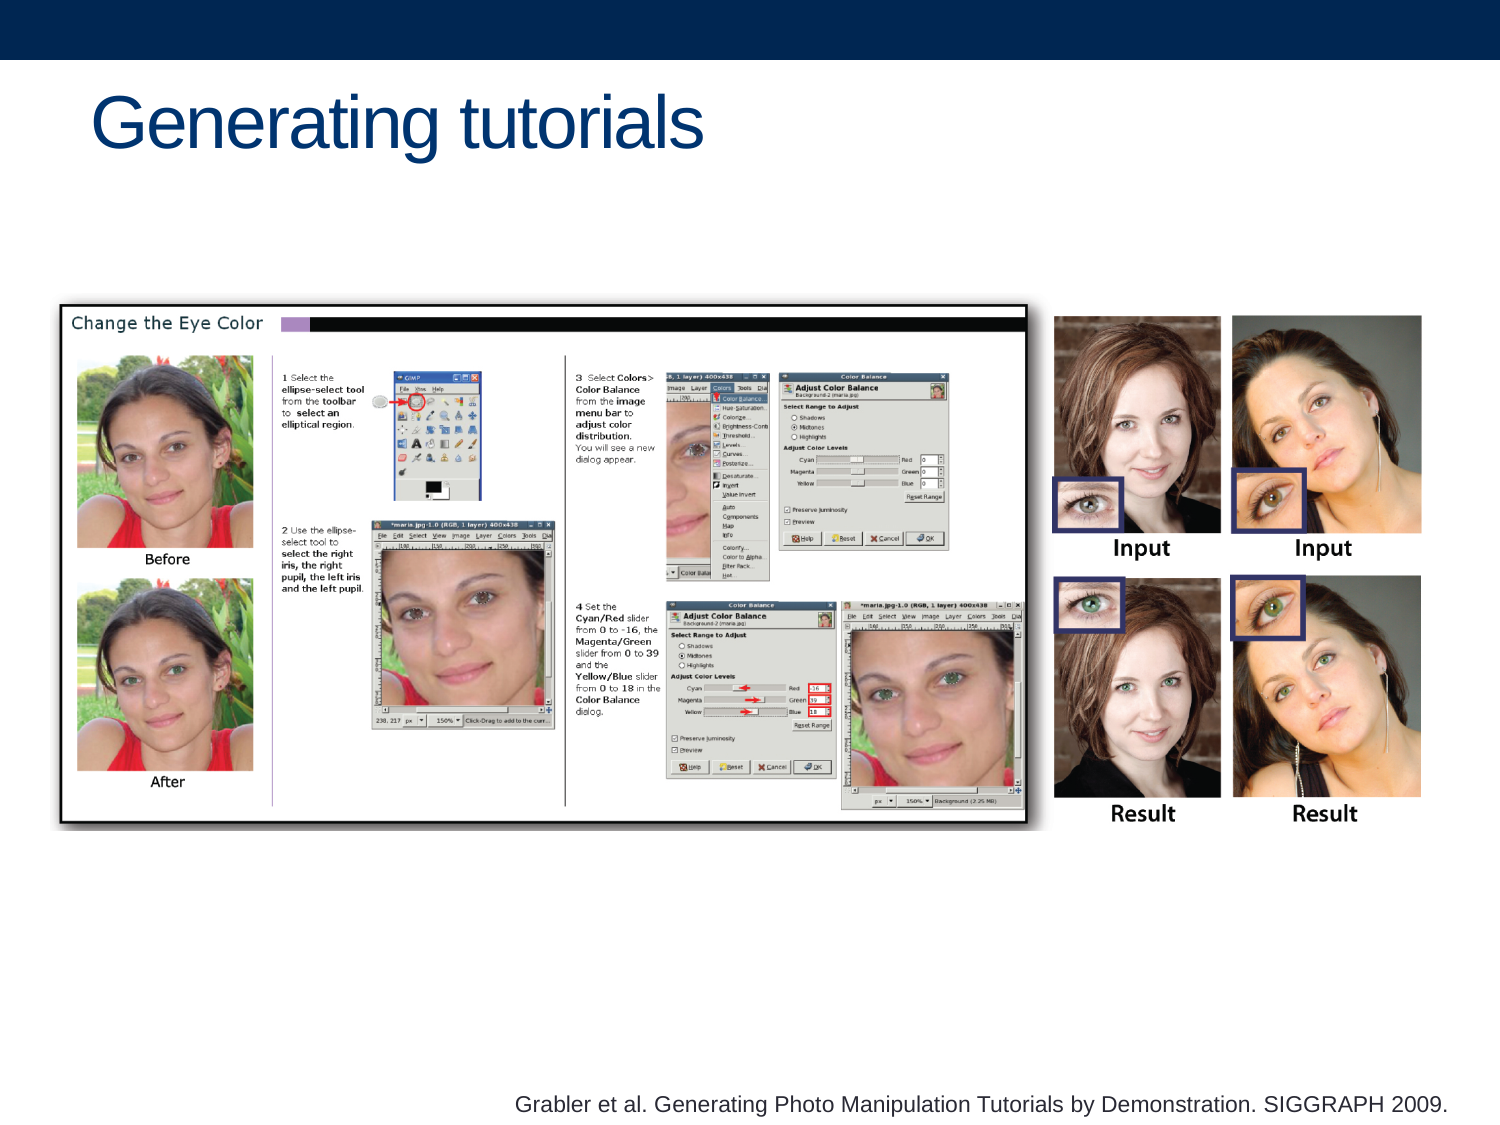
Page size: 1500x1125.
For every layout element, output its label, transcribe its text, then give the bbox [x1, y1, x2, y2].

title Generating tutorials [75, 37, 1425, 200]
text_box Grabler et al. Generating Photo Manipulation Tutorials by Demonstration. SIGGRAPH 2009. [500, 1082, 1500, 1125]
picture [49, 292, 1430, 831]
